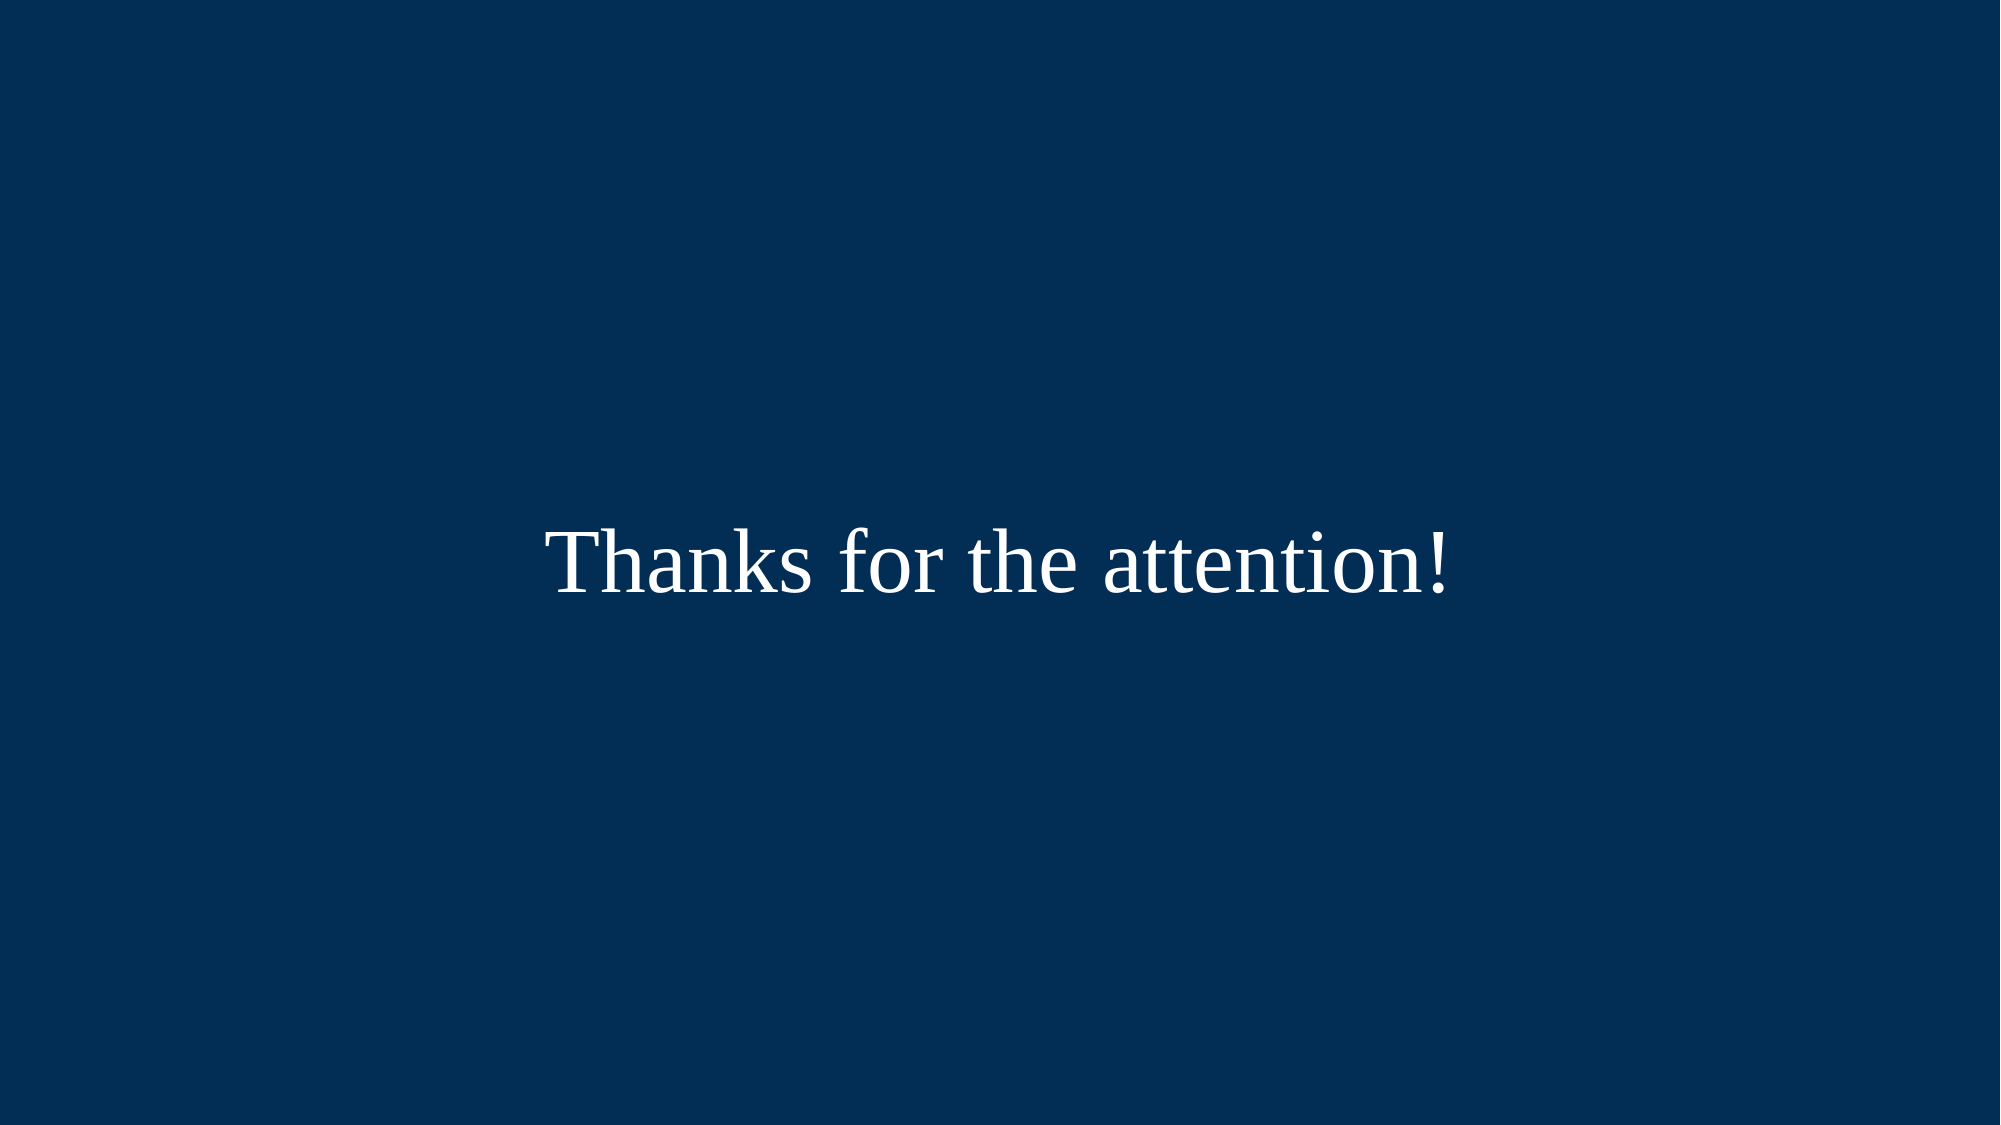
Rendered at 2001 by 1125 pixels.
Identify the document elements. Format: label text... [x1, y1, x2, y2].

title Thanks for the attention! [137, 453, 1863, 672]
